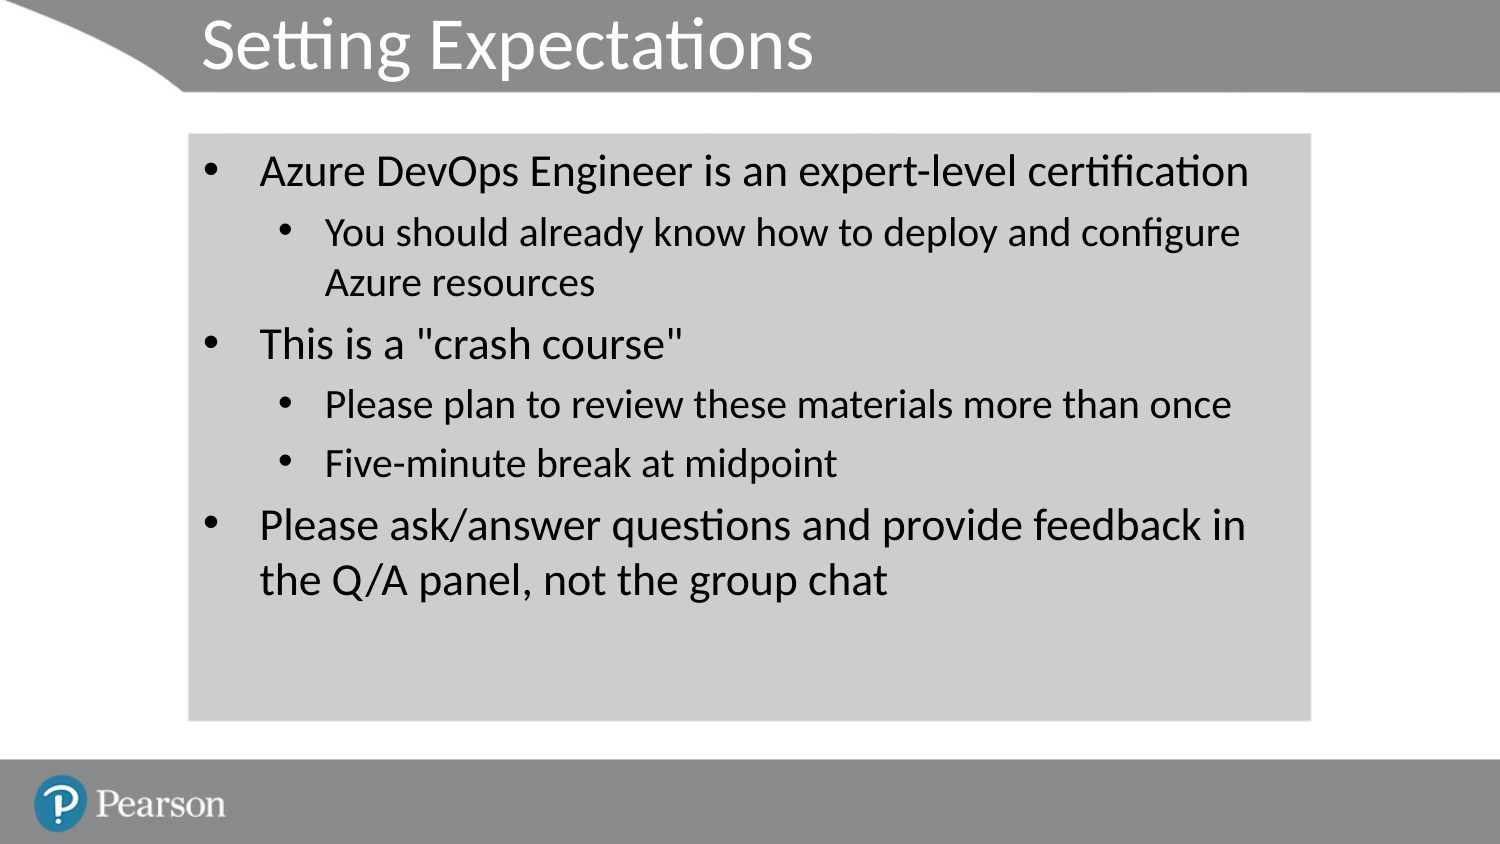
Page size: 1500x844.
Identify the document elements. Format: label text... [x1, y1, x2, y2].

title Setting Expectations [186, 0, 1425, 79]
picture [0, 0, 1500, 844]
list Azure DevOps Engineer is an expert-level certification You should already know how to deploy and configure Azure resources This is a "crash course" Please plan to review these materials more than once Five-minute break at midpoint Please ask/answer questions and provide feedback in the Q/A panel, not the group chat [188, 133, 1311, 716]
